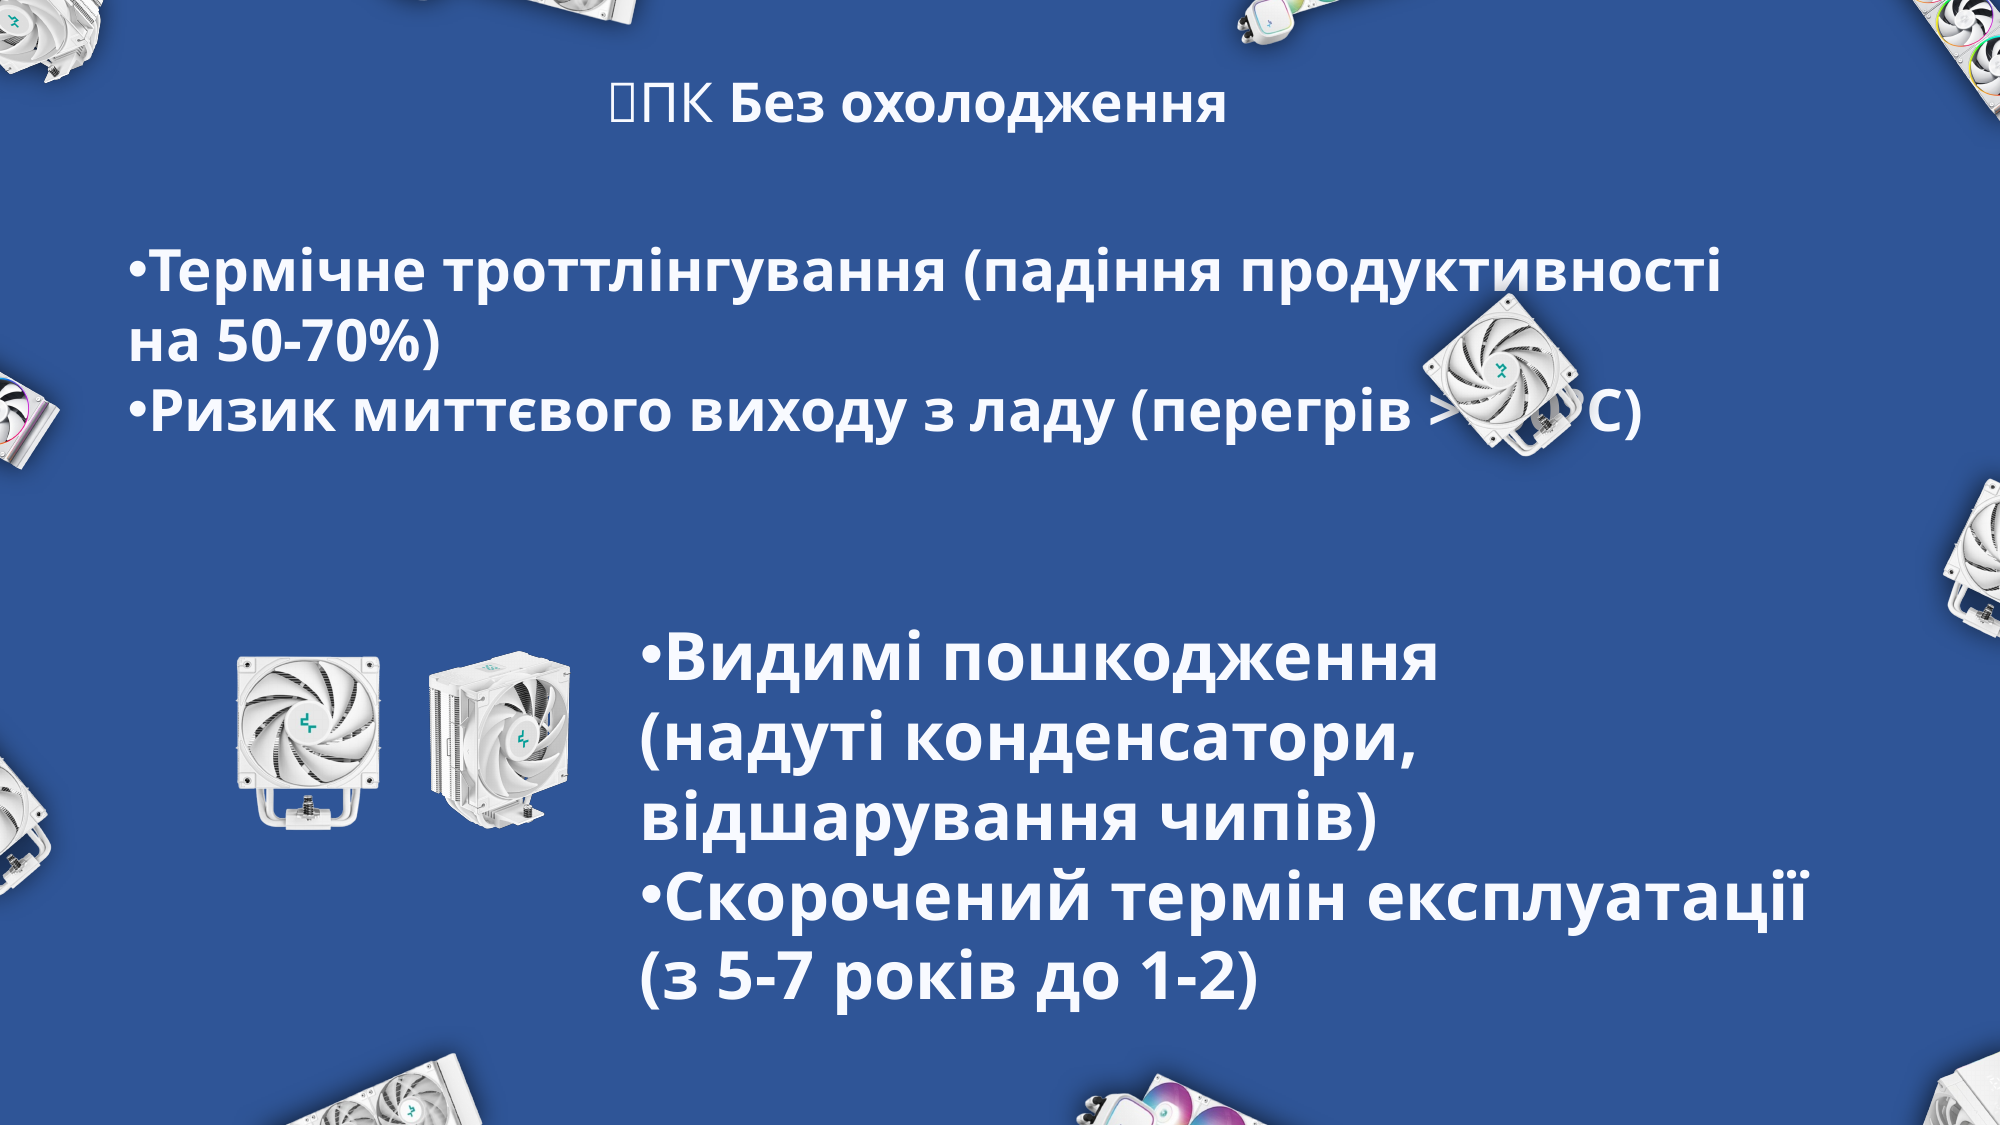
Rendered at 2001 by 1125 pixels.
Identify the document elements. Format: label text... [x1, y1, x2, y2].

picture [1892, 1007, 2000, 1125]
picture [171, 965, 491, 1125]
text_box Термічне троттлінгування (падіння продуктивності на 50-70%) Ризик миттєвого виходу з ладу (перегрів >100°C) [112, 225, 1794, 451]
picture [187, 628, 571, 858]
title 🔥ПК Без охолодження [627, 66, 1514, 143]
picture [1375, 248, 1647, 518]
picture [1220, 0, 1460, 120]
picture [1881, 439, 2000, 665]
picture [344, 0, 648, 134]
picture [0, 694, 116, 929]
picture [0, 0, 127, 107]
picture [0, 338, 60, 470]
text_box Видимі пошкодження (надуті конденсатори, відшарування чипів) Скорочений термін експлуатації (з 5-7 років до 1-2) [625, 606, 1926, 1021]
picture [1855, 0, 2000, 122]
picture [1064, 1003, 1398, 1125]
